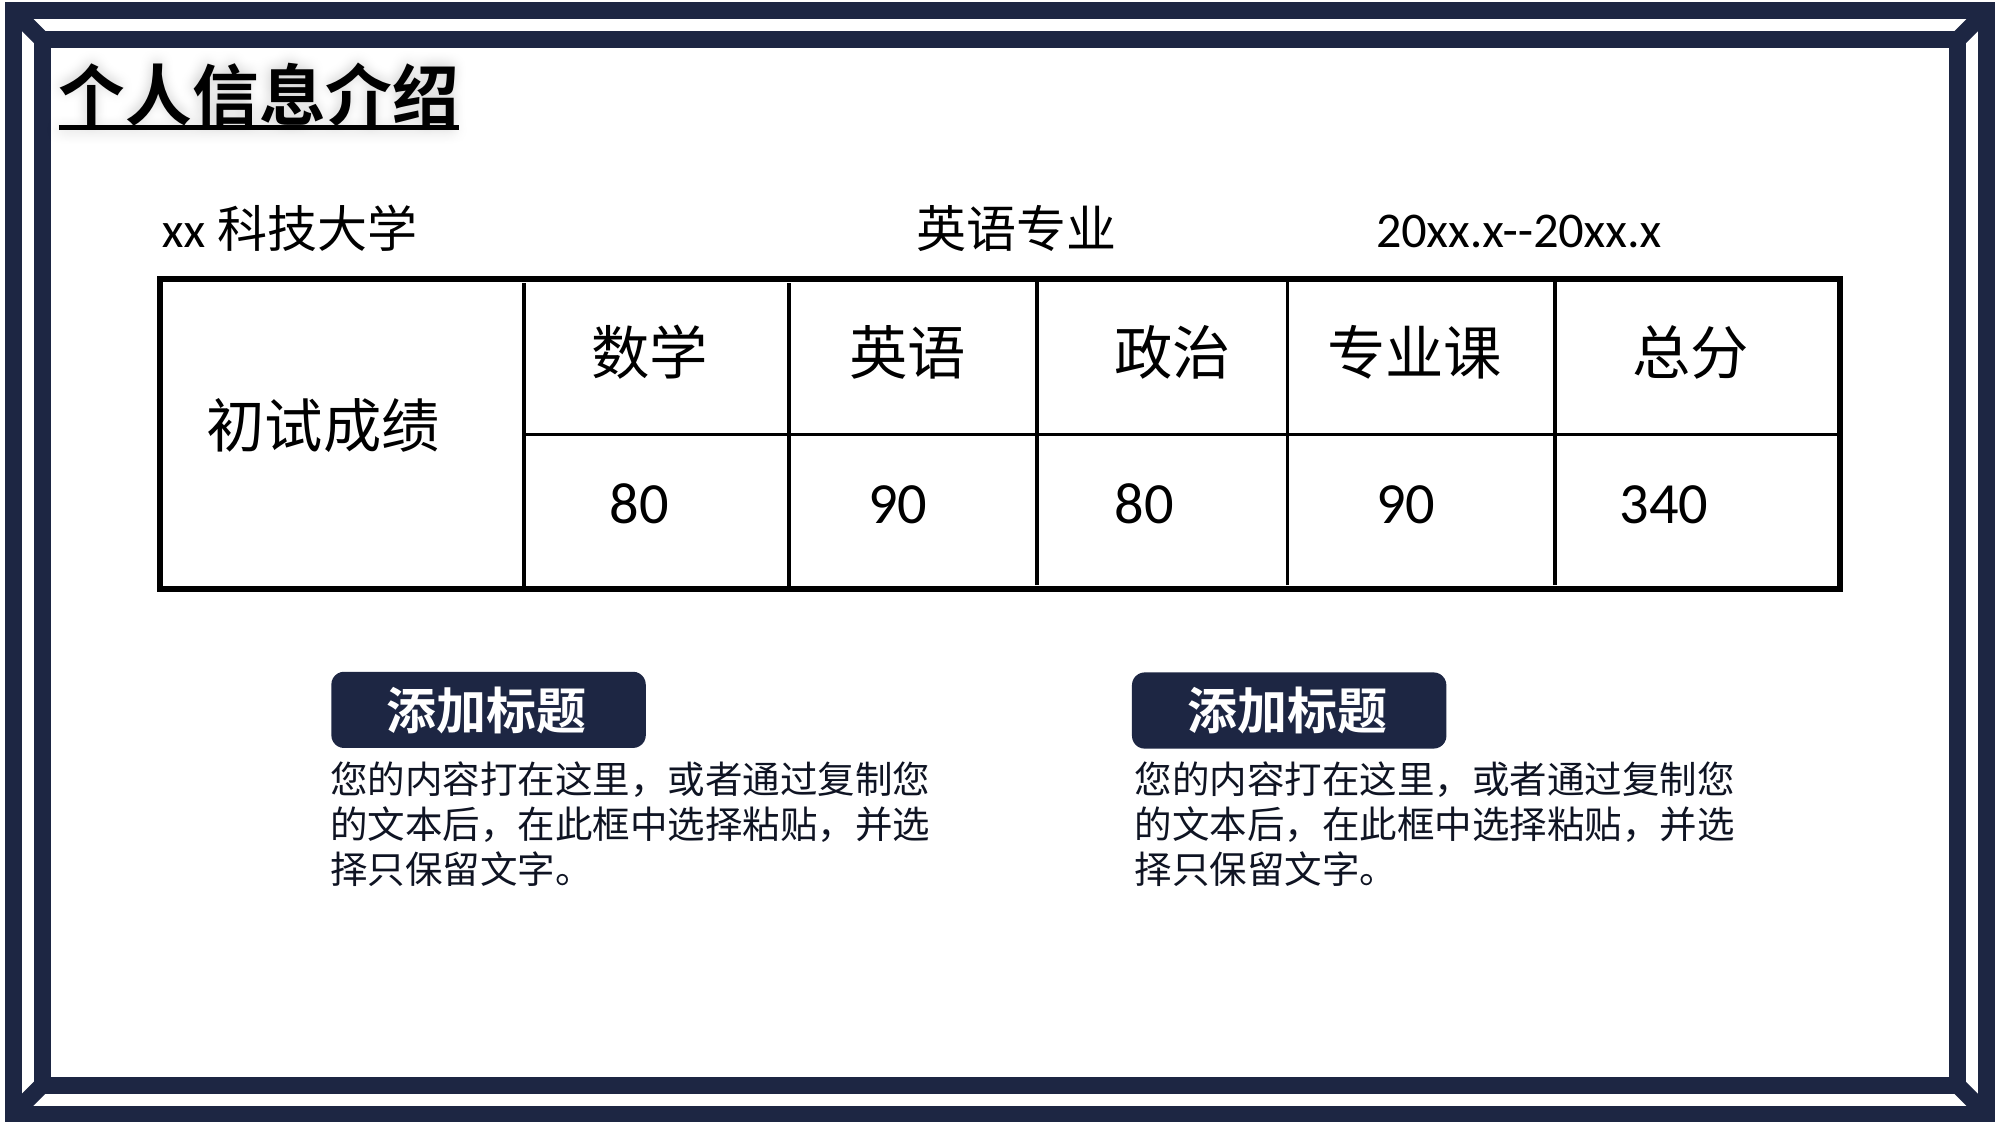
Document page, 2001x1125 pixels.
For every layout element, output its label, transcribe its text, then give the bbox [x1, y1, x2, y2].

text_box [1120, 672, 1757, 900]
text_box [147, 190, 1868, 590]
text_box [12, 10, 1988, 1115]
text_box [315, 672, 953, 900]
text_box 个人信息介绍 [44, 46, 504, 141]
